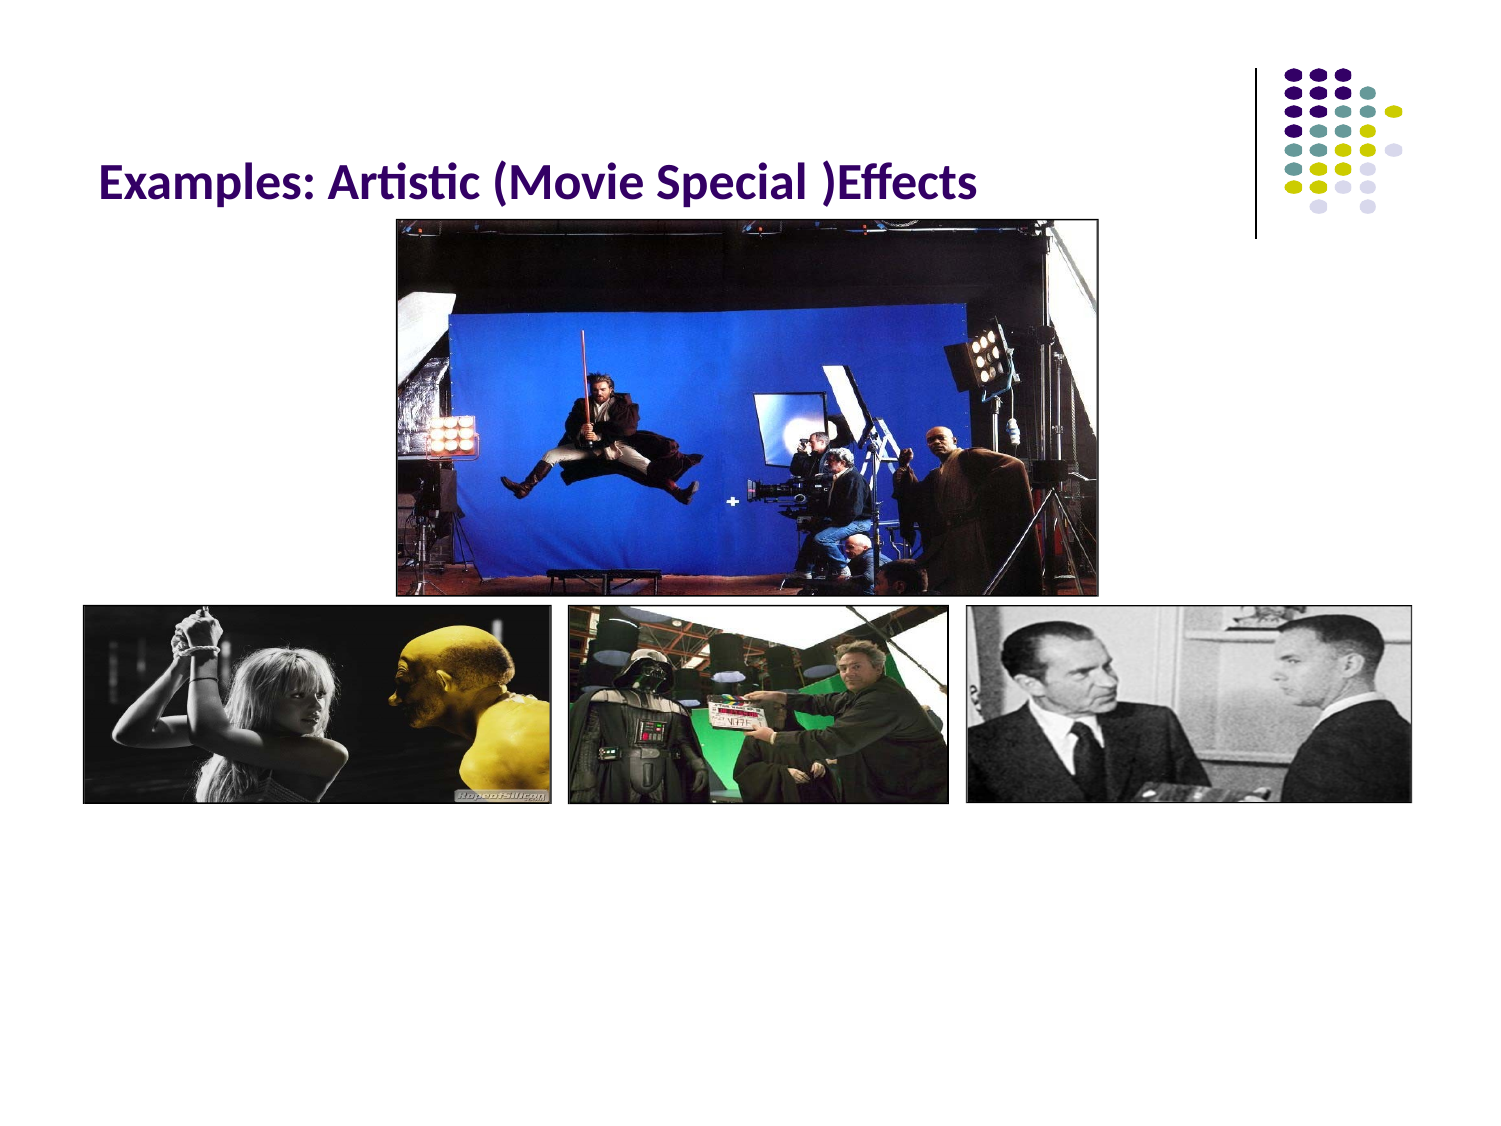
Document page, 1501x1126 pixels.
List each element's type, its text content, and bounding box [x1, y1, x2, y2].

picture [1334, 143, 1352, 157]
picture [1359, 162, 1376, 176]
text_box [570, 607, 947, 802]
text_box [965, 605, 1413, 804]
picture [1359, 199, 1376, 214]
picture [1334, 180, 1352, 194]
picture [1359, 180, 1376, 194]
picture [1284, 180, 1303, 194]
picture [1309, 143, 1328, 157]
title Examples: Artistic (Movie Special )Effects [96, 145, 1135, 336]
picture [1334, 105, 1352, 118]
picture [1334, 124, 1352, 138]
picture [1309, 162, 1328, 176]
text_box [85, 607, 549, 802]
text_box [968, 607, 1410, 802]
picture [1309, 180, 1328, 194]
picture [1359, 105, 1376, 118]
picture [1309, 124, 1328, 138]
picture [1334, 68, 1352, 82]
picture [1384, 143, 1403, 157]
picture [1284, 105, 1303, 118]
picture [1334, 162, 1352, 176]
picture [1284, 86, 1303, 100]
text_box [398, 221, 1096, 595]
picture [1284, 143, 1303, 157]
picture [1384, 105, 1403, 118]
picture [1309, 105, 1328, 118]
picture [1309, 86, 1328, 100]
picture [1359, 86, 1376, 100]
picture [1284, 162, 1303, 176]
text_box [82, 604, 552, 804]
picture [1284, 68, 1303, 82]
picture [1359, 143, 1376, 157]
picture [1309, 199, 1328, 214]
picture [1334, 86, 1352, 100]
picture [1309, 68, 1328, 82]
text_box [395, 218, 1099, 597]
picture [1284, 124, 1303, 138]
text_box [567, 604, 949, 805]
picture [1359, 124, 1376, 138]
